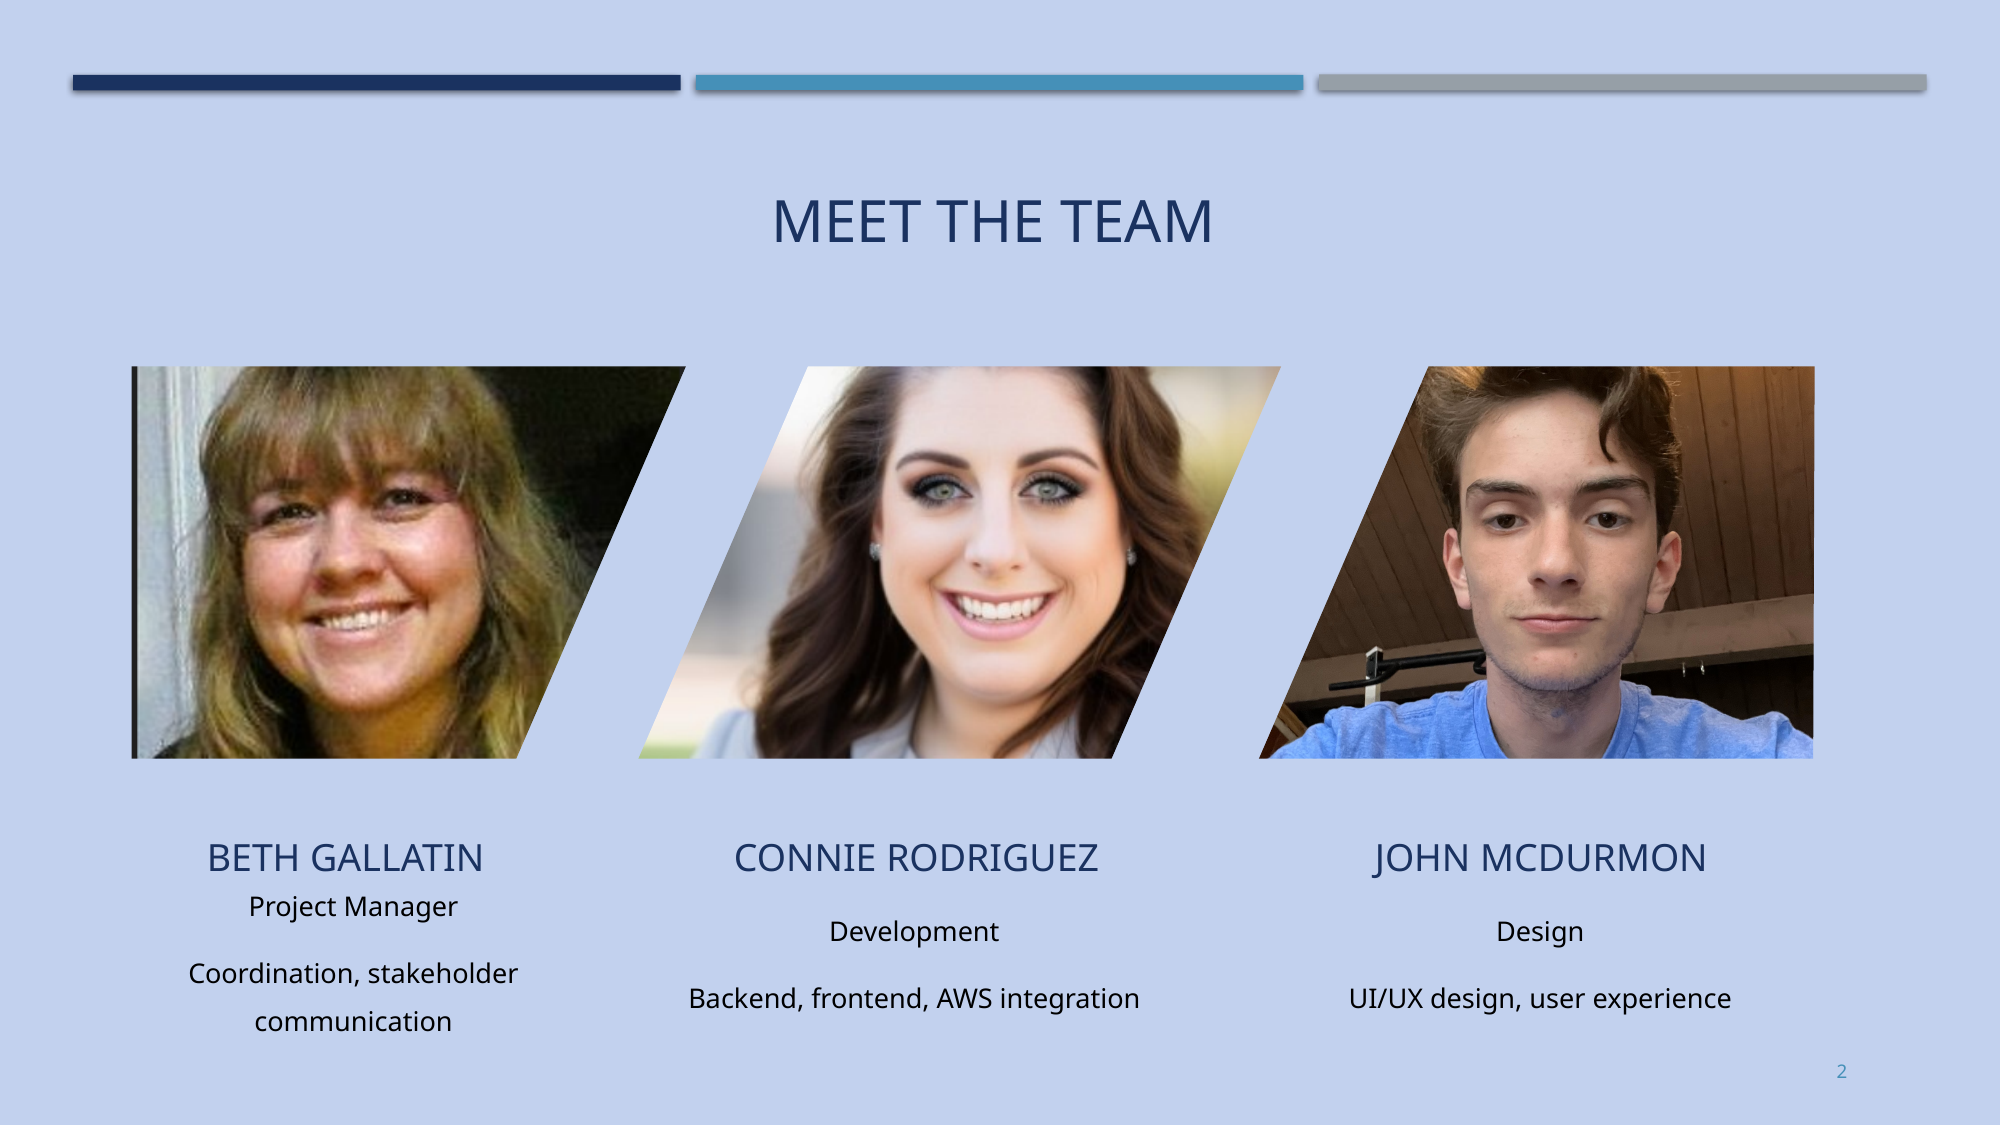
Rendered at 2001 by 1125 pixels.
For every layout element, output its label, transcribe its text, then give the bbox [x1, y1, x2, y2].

text_box Design UI/UX design, user experience [1298, 887, 1797, 1025]
text_box Development Backend, frontend, AWS integration [672, 887, 1171, 1025]
list john mcdurmon​ [1348, 830, 1750, 883]
title Meet the team [169, 109, 1833, 262]
list Connie Rodriguez​ [723, 830, 1125, 883]
list Beth gallatin [152, 830, 554, 883]
picture [131, 365, 1816, 760]
list Project Manager Coordination, stakeholder communication [111, 886, 611, 1024]
slide_number 2 [1412, 1042, 1863, 1103]
